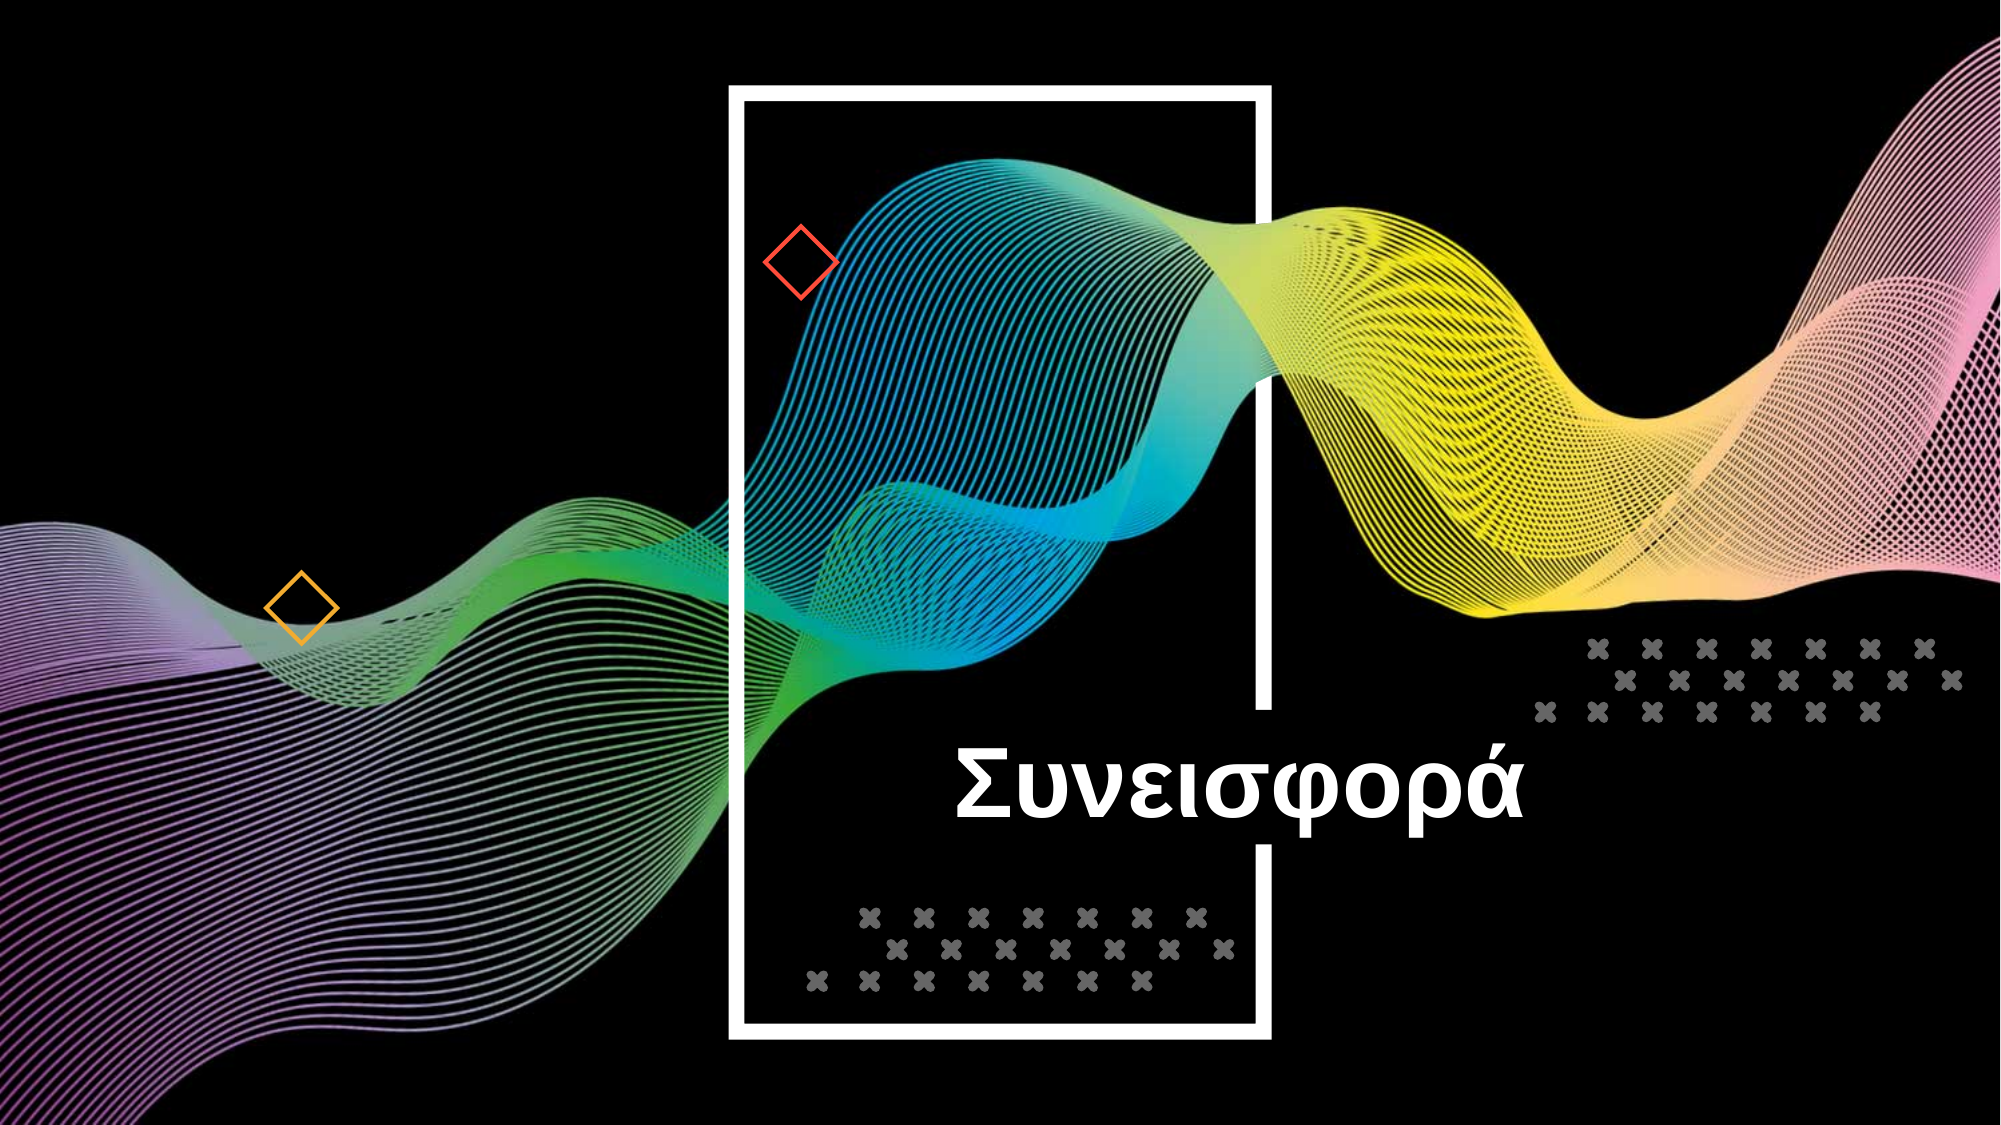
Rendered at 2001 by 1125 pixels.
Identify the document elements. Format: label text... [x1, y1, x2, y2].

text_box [804, 905, 1235, 992]
text_box [727, 84, 1273, 1041]
text_box [763, 224, 839, 300]
picture [0, 0, 2001, 1125]
text_box Συνεισφορά [938, 709, 1723, 845]
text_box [1532, 636, 1963, 723]
text_box [264, 571, 339, 645]
